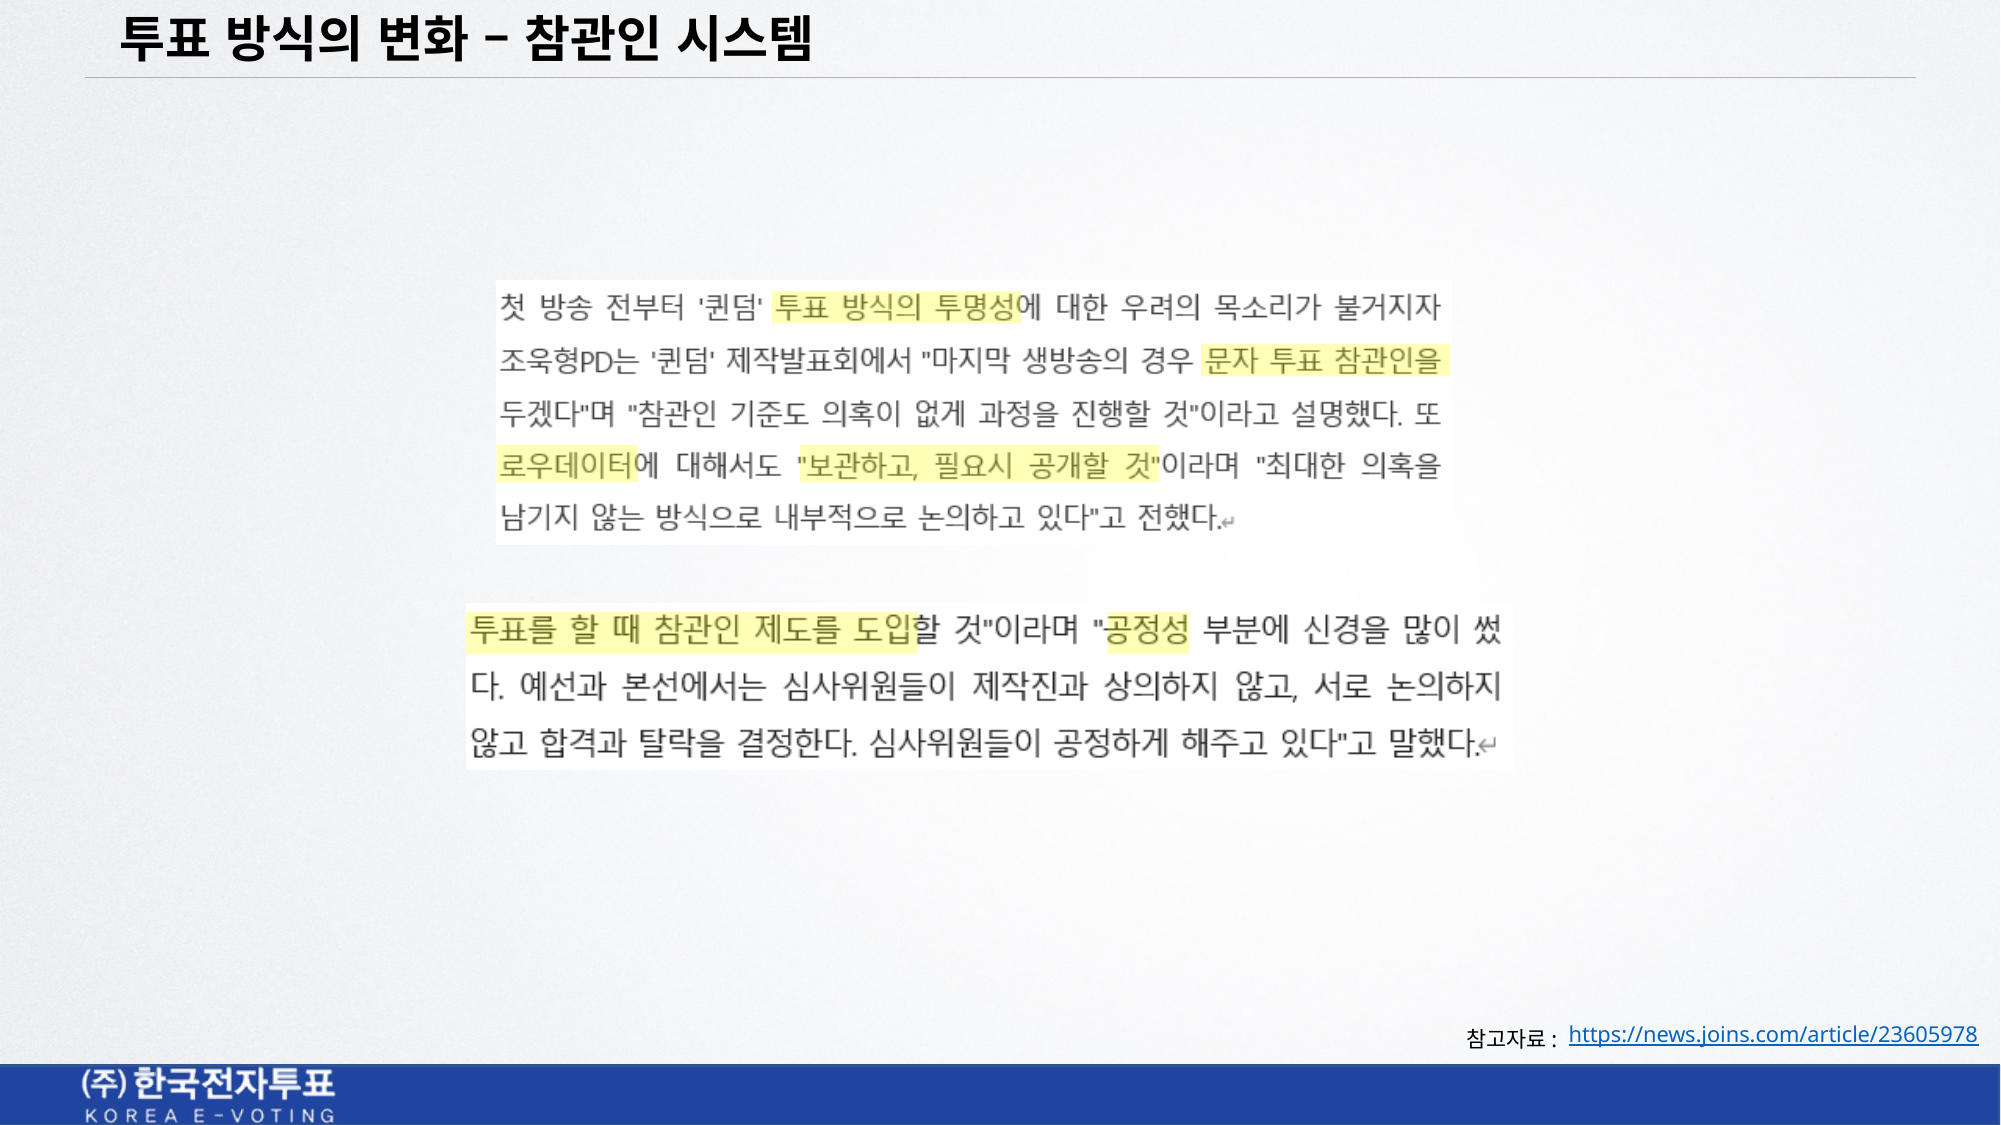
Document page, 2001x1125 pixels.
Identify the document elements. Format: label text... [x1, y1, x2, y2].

picture [73, 1065, 345, 1125]
text_box 투표 방식의 변화 – 참관인 시스템 [105, 0, 830, 75]
picture [0, 0, 2001, 1125]
text_box https://news.joins.com/article/23605978 [1553, 1013, 2000, 1058]
text_box 참고자료: [1451, 1015, 1615, 1059]
